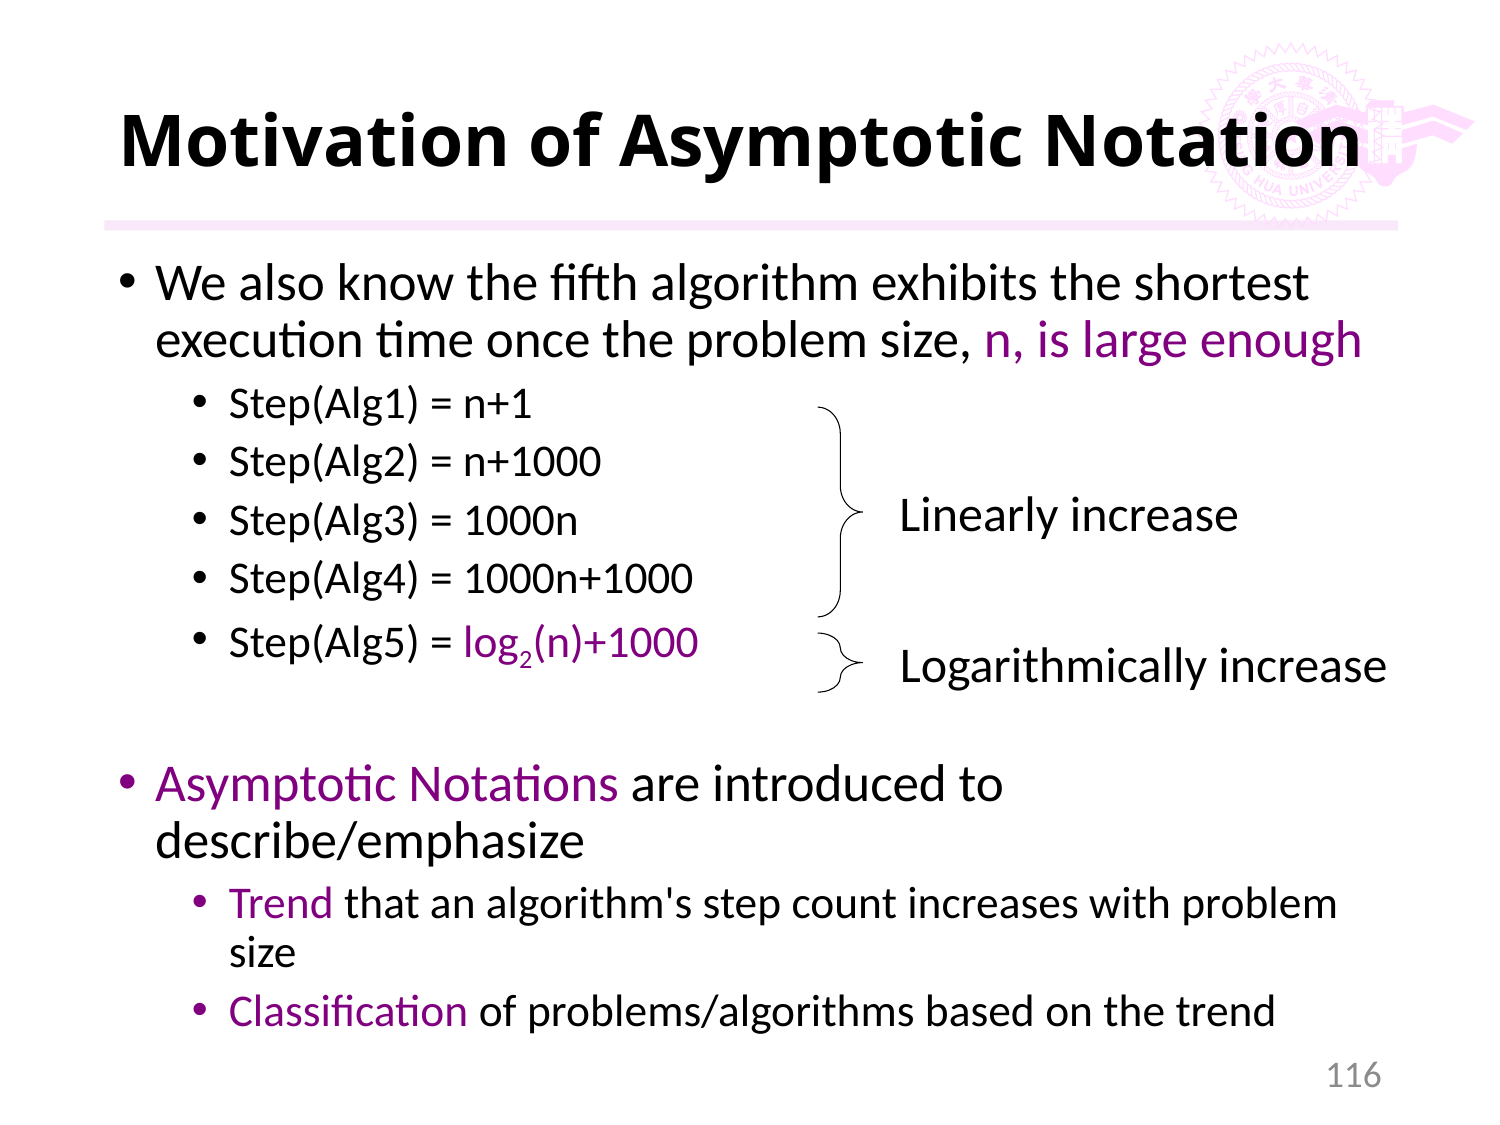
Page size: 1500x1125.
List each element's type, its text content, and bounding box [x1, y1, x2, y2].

text_box [817, 406, 863, 618]
text_box [817, 632, 863, 693]
list We also know the fifth algorithm exhibits the shortest execution time once the problem size, n, is large enough Step(Alg1) = n+1 Step(Alg2) = n+1000 Step(Alg3) = 1000n Step(Alg4) = 1000n+1000 Step(Alg5) = log2(n)+1000 Asymptotic Notations are introduced to describe/emphasize Trend that an algorithm's step count increases with problem size Classification of problems/algorithms based on the trend [103, 247, 1397, 1083]
slide_number 116 [1059, 1042, 1397, 1103]
text_box Linearly increase [884, 474, 1277, 549]
text_box Logarithmically increase [885, 624, 1404, 700]
title Motivation of Asymptotic Notation [103, 59, 1397, 228]
